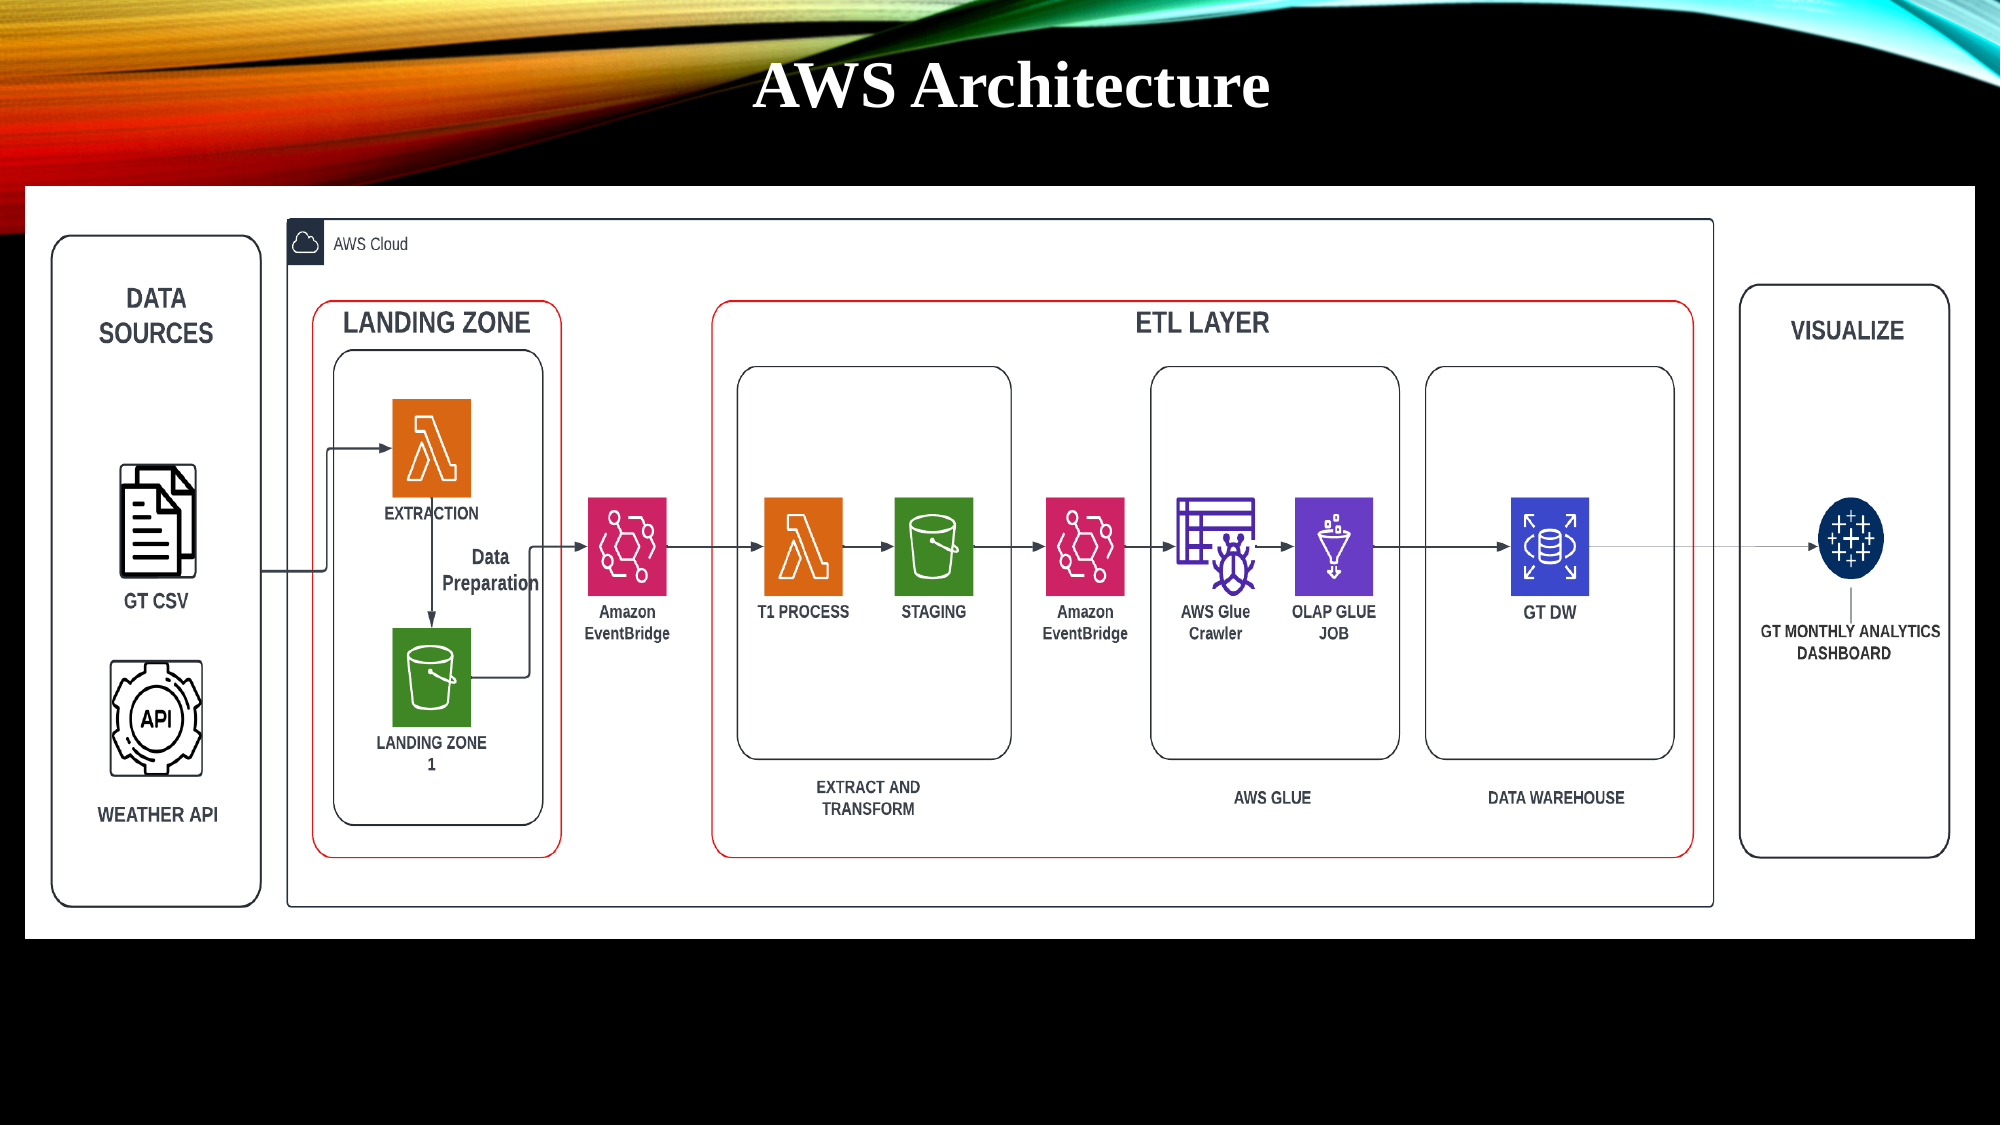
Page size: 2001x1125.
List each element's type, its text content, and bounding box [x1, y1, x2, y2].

text_box AWS Architecture [137, 32, 1904, 128]
picture [0, 0, 2000, 939]
